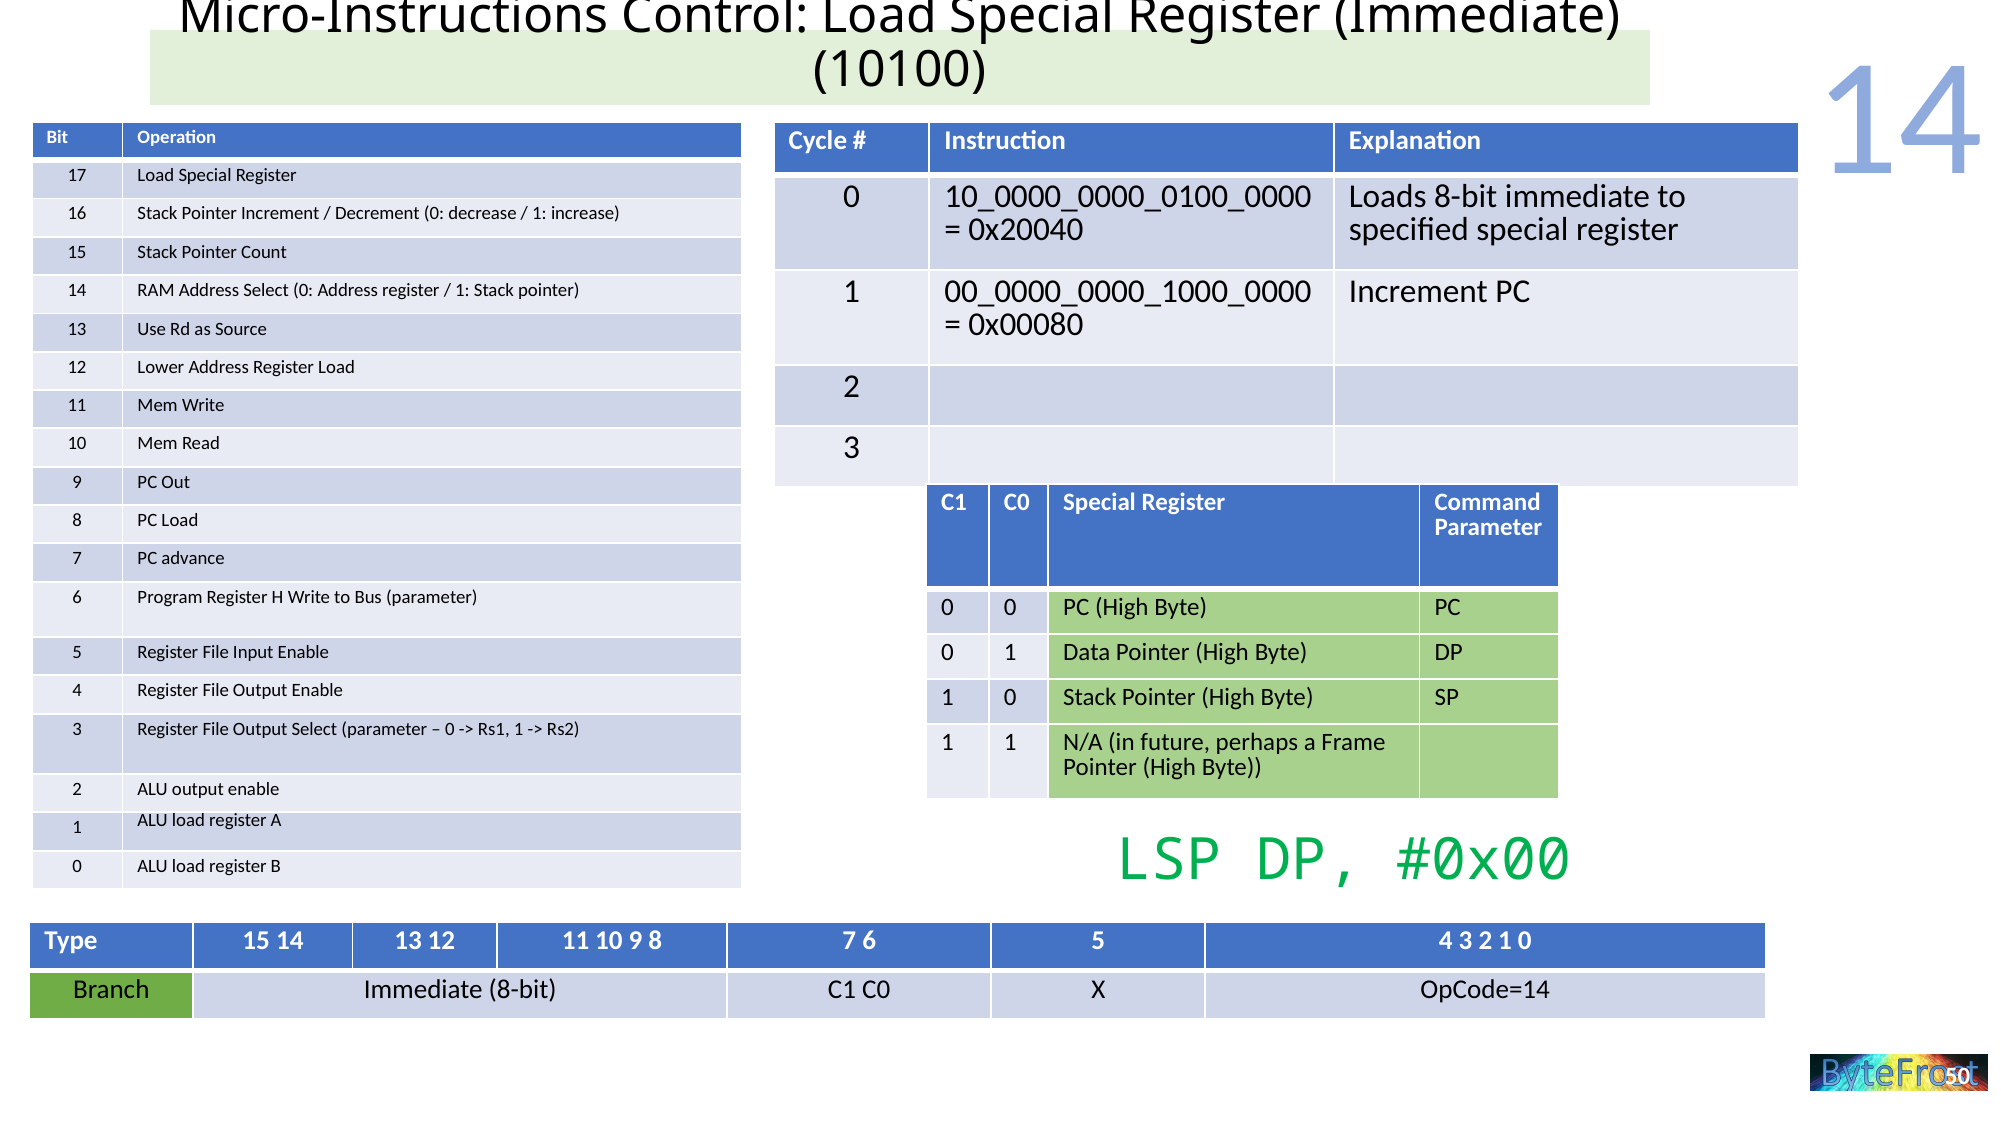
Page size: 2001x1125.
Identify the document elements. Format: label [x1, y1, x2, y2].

table_header [775, 123, 928, 172]
table_cell [1206, 973, 1765, 1018]
table_header [927, 485, 988, 586]
table_cell [930, 366, 1333, 425]
table_cell [927, 635, 988, 678]
table_cell [33, 238, 122, 274]
table_cell [123, 813, 741, 850]
table_cell [123, 163, 741, 198]
table_cell [1420, 635, 1558, 678]
table_cell [33, 676, 122, 713]
table_header [992, 923, 1204, 968]
table_cell [33, 852, 122, 888]
table_cell [775, 178, 928, 269]
table_header [1335, 123, 1798, 172]
table_cell [33, 583, 122, 636]
table_cell [33, 638, 122, 674]
table_cell [30, 973, 192, 1018]
table_cell [33, 314, 122, 351]
table_header [498, 923, 726, 968]
picture [1810, 1054, 1988, 1091]
table_cell [992, 973, 1204, 1018]
table_cell [990, 725, 1047, 798]
table_cell [123, 506, 741, 542]
table_header [353, 923, 496, 968]
table_cell [1049, 592, 1419, 633]
table_cell [775, 427, 928, 486]
table_cell [123, 238, 741, 274]
table_cell [775, 271, 928, 364]
table_header [990, 485, 1047, 586]
table_cell [123, 199, 741, 236]
table_cell [1335, 427, 1798, 486]
table_cell [33, 715, 122, 773]
table_cell [1420, 680, 1558, 723]
table_cell [33, 544, 122, 581]
table_cell [33, 163, 122, 198]
table_header [728, 923, 990, 968]
table_cell [123, 468, 741, 504]
table_cell [1049, 635, 1419, 678]
table_cell [1049, 680, 1419, 723]
table_cell [123, 353, 741, 389]
table_cell [123, 276, 741, 313]
table_cell [33, 391, 122, 427]
text_box [1535, 1044, 1986, 1105]
table_cell [728, 973, 990, 1018]
table_header [930, 123, 1333, 172]
table_cell [1420, 592, 1558, 633]
table_cell [990, 592, 1047, 633]
table_cell [194, 973, 726, 1018]
table_cell [33, 468, 122, 504]
table_cell [1049, 725, 1419, 798]
table_cell [990, 635, 1047, 678]
table_header [30, 923, 192, 968]
table_cell [123, 583, 741, 636]
table_cell [1335, 178, 1798, 269]
table_cell [123, 544, 741, 581]
table_cell [927, 592, 988, 633]
table_cell [930, 178, 1333, 269]
table_cell [123, 314, 741, 351]
table_cell [1335, 366, 1798, 425]
table_header [123, 123, 741, 157]
table_cell [123, 391, 741, 427]
text_box [1066, 813, 1587, 899]
table_header [33, 123, 122, 157]
table_cell [123, 676, 741, 713]
table_header [1049, 485, 1419, 586]
table_cell [33, 506, 122, 542]
table_header [1206, 923, 1765, 968]
table_cell [990, 680, 1047, 723]
table_cell [775, 366, 928, 425]
table_cell [927, 680, 988, 723]
table_cell [1335, 271, 1798, 364]
table_cell [123, 852, 741, 888]
table_cell [1420, 725, 1558, 798]
table_cell [33, 775, 122, 811]
text_box [1799, 0, 1999, 215]
table_cell [930, 271, 1333, 364]
table_cell [33, 813, 122, 850]
table_cell [930, 427, 1333, 483]
table_cell [123, 638, 741, 674]
table_header [194, 923, 352, 968]
table_cell [123, 775, 741, 811]
table_cell [123, 429, 741, 466]
table_header [1420, 485, 1558, 586]
table_cell [33, 429, 122, 466]
table_cell [123, 715, 741, 773]
table_cell [33, 276, 122, 313]
table_cell [33, 353, 122, 389]
title [150, 29, 1650, 105]
table_cell [33, 199, 122, 236]
table_cell [927, 725, 988, 798]
